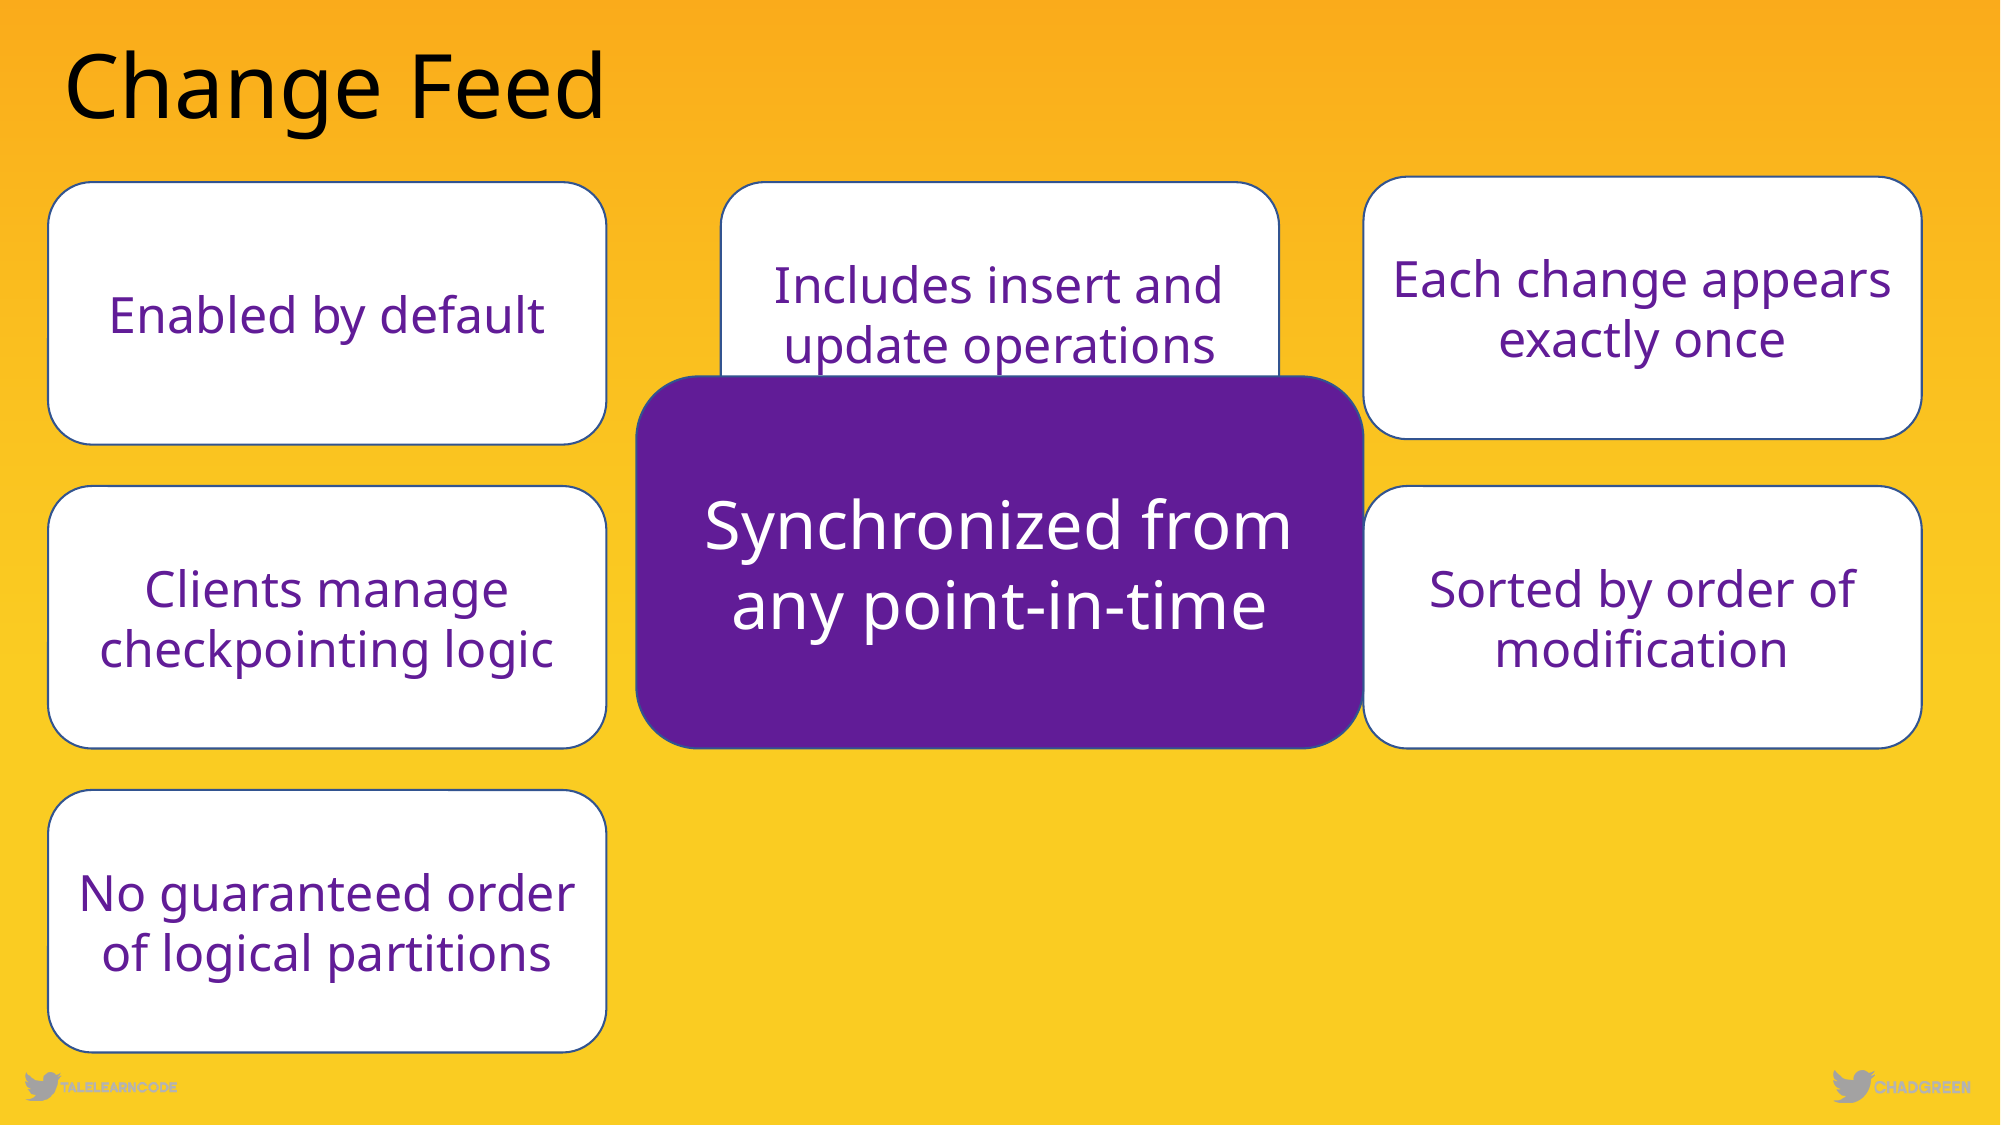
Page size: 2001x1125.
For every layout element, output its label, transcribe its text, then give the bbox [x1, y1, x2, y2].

text_box Sorted by order of modification [1362, 484, 1923, 750]
text_box Synchronized from any point-in-time [635, 375, 1365, 750]
text_box Includes insert and update operations [719, 181, 1281, 375]
title Change Feed [48, 34, 1947, 146]
text_box No guaranteed order of logical partitions [46, 788, 608, 1054]
text_box Clients manage checkpointing logic [46, 484, 608, 750]
text_box Each change appears exactly once [1362, 175, 1923, 441]
text_box Enabled by default [46, 181, 608, 446]
picture [0, 0, 2001, 1125]
